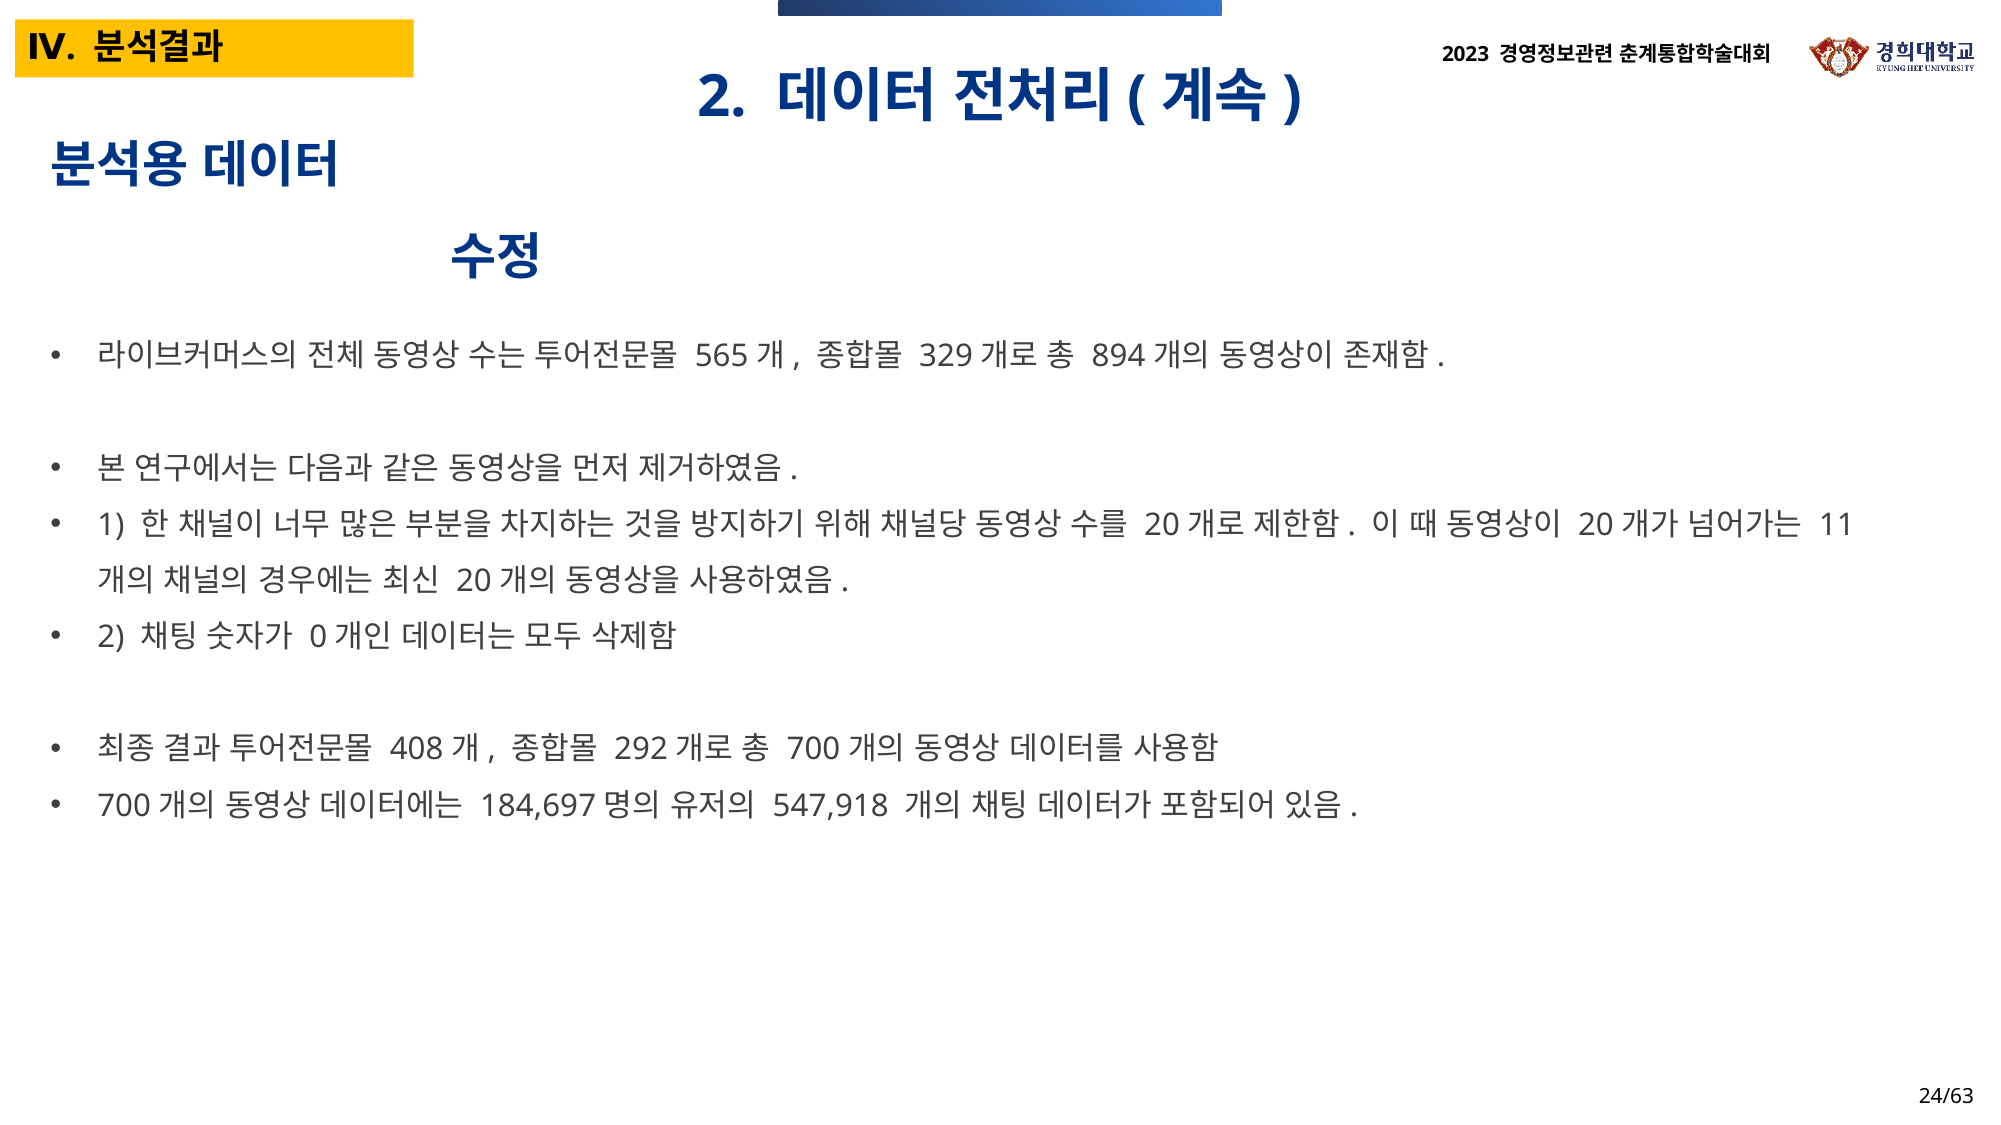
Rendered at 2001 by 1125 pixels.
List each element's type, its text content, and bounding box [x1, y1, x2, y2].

text_box [15, 19, 414, 78]
text_box 분석용 데이터 [35, 124, 1136, 200]
text_box [777, 0, 1223, 17]
text_box 수정 [435, 217, 646, 292]
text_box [1407, 33, 1974, 78]
text_box 라이브커머스의 전체 동영상 수는 투어전문몰 565개, 종합몰 329개로 총 894개의 동영상이 존재함. 본 연구에서는 다음과 같은 동영상을 먼저 제거하였음. 1) 한 채널이 너무 많은 부분을 차지하는 것을 방지하기 위해 채널당 동영상 수를 20개로 제한함. 이 때 동영상이 20개가 넘어가는 11개의 채널의 경우에는 최신 20개의 동영상을 사용하였음. 2) 채팅 숫자가 0개인 데이터는 모두 삭제함 최종 결과 투어전문몰 408개, 종합몰 292개로 총 700개의 동영상 데이터를 사용함 700개의 동영상 데이터에는 184,697명의 유저의 547,918 개의 채팅 데이터가 포함되어 있음. [35, 309, 1903, 830]
text_box Ⅳ. 분석결과 [12, 16, 306, 74]
text_box 2. 데이터 전처리(계속) [540, 50, 1459, 136]
slide_number 24/63 [1538, 1058, 1989, 1119]
